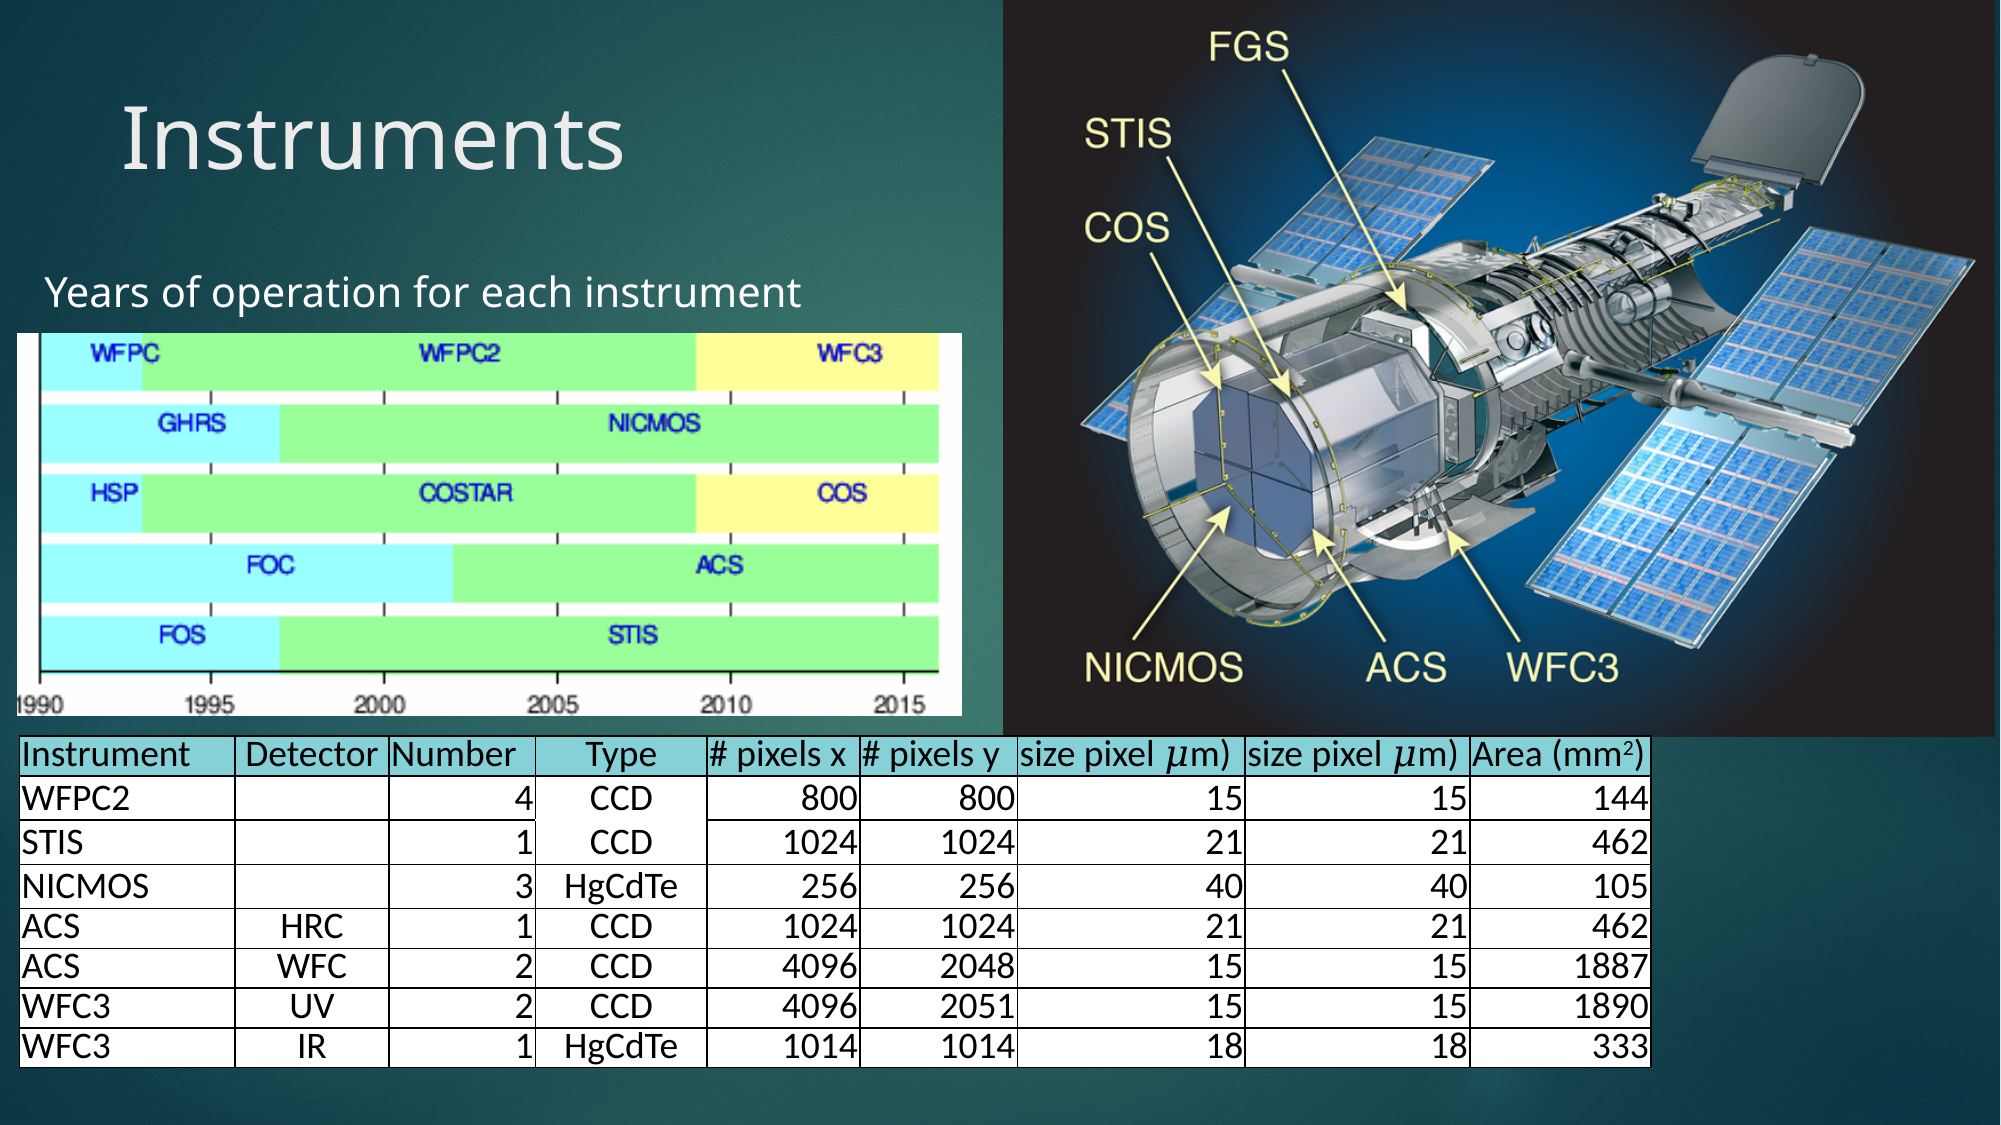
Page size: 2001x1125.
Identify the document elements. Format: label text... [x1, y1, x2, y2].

table_cell ACS [20, 909, 234, 948]
table_cell WFPC2 [20, 777, 234, 819]
table_cell 40 [1018, 865, 1244, 908]
table_cell 333 [1471, 1029, 1650, 1067]
table_header Detector [236, 737, 388, 775]
table_cell 1 [390, 1029, 535, 1067]
table_cell 1024 [708, 821, 859, 864]
table_header Number [390, 737, 535, 775]
table_cell 1 [390, 821, 535, 864]
table_cell 21 [1018, 909, 1244, 948]
table_cell HRC [236, 909, 388, 948]
table_cell IR [236, 1029, 388, 1067]
table_cell 21 [1246, 909, 1469, 948]
table_cell 15 [1018, 777, 1244, 819]
table_cell 2051 [861, 989, 1017, 1027]
table_cell 2 [390, 949, 535, 987]
table_cell [236, 865, 388, 908]
table_cell CCD [536, 949, 706, 987]
picture [0, 0, 2001, 1125]
table_cell 15 [1018, 989, 1244, 1027]
table_cell WFC [236, 949, 388, 987]
table_cell 1887 [1471, 949, 1650, 987]
table_cell 1014 [861, 1029, 1017, 1067]
table_cell 800 [861, 777, 1017, 819]
text_box Years of operation for each instrument [29, 258, 836, 325]
table_cell HgCdTe [536, 865, 706, 908]
table_cell 256 [861, 865, 1017, 908]
table_cell NICMOS [20, 865, 234, 908]
table_cell UV [236, 989, 388, 1027]
table_cell 1024 [861, 821, 1017, 864]
table_cell 4 [390, 777, 535, 819]
title Instruments [106, 74, 998, 304]
table_cell 15 [1018, 949, 1244, 987]
table_header # pixels y [861, 737, 1017, 775]
table_cell 21 [1246, 821, 1469, 864]
table_header # pixels x [708, 737, 859, 775]
table_cell 1 [390, 909, 535, 948]
table_header Instrument [20, 737, 234, 775]
table_cell 800 [708, 777, 859, 819]
table_cell HgCdTe [536, 1029, 706, 1067]
table_cell ACS [20, 949, 234, 987]
table_cell 144 [1471, 777, 1650, 819]
table_cell STIS [20, 821, 234, 864]
table_cell CCD [536, 989, 706, 1027]
table_cell 18 [1018, 1029, 1244, 1067]
table_cell 15 [1246, 989, 1469, 1027]
table_cell 21 [1018, 821, 1244, 864]
table_cell 1024 [708, 909, 859, 948]
table_cell 462 [1471, 909, 1650, 948]
table_header Type [536, 737, 706, 775]
table_cell 462 [1471, 821, 1650, 864]
table_cell 1024 [861, 909, 1017, 948]
table_header Area (mm2) [1471, 745, 1650, 775]
table_cell 18 [1246, 1029, 1469, 1067]
table_cell 2048 [861, 949, 1017, 987]
table_cell WFC3 [20, 1029, 234, 1067]
table_cell 15 [1246, 777, 1469, 819]
table_cell CCD [536, 821, 706, 864]
table_cell [236, 777, 388, 819]
table_cell 1890 [1471, 989, 1650, 1027]
table_cell 105 [1471, 865, 1650, 908]
table_cell 1014 [708, 1029, 859, 1067]
table_cell 256 [708, 865, 859, 908]
table_header size pixel 𝜇m) [1246, 745, 1469, 775]
table_header size pixel 𝜇m) [1018, 745, 1244, 775]
table_cell 4096 [708, 989, 859, 1027]
table_cell [236, 821, 388, 864]
table_cell 15 [1246, 949, 1469, 987]
table_cell 4096 [708, 949, 859, 987]
table_cell 40 [1246, 865, 1469, 908]
table_cell CCD [536, 909, 706, 948]
table_cell 3 [390, 865, 535, 908]
table_cell CCD [536, 777, 706, 819]
table_cell WFC3 [20, 989, 234, 1027]
table_cell 2 [390, 989, 535, 1027]
